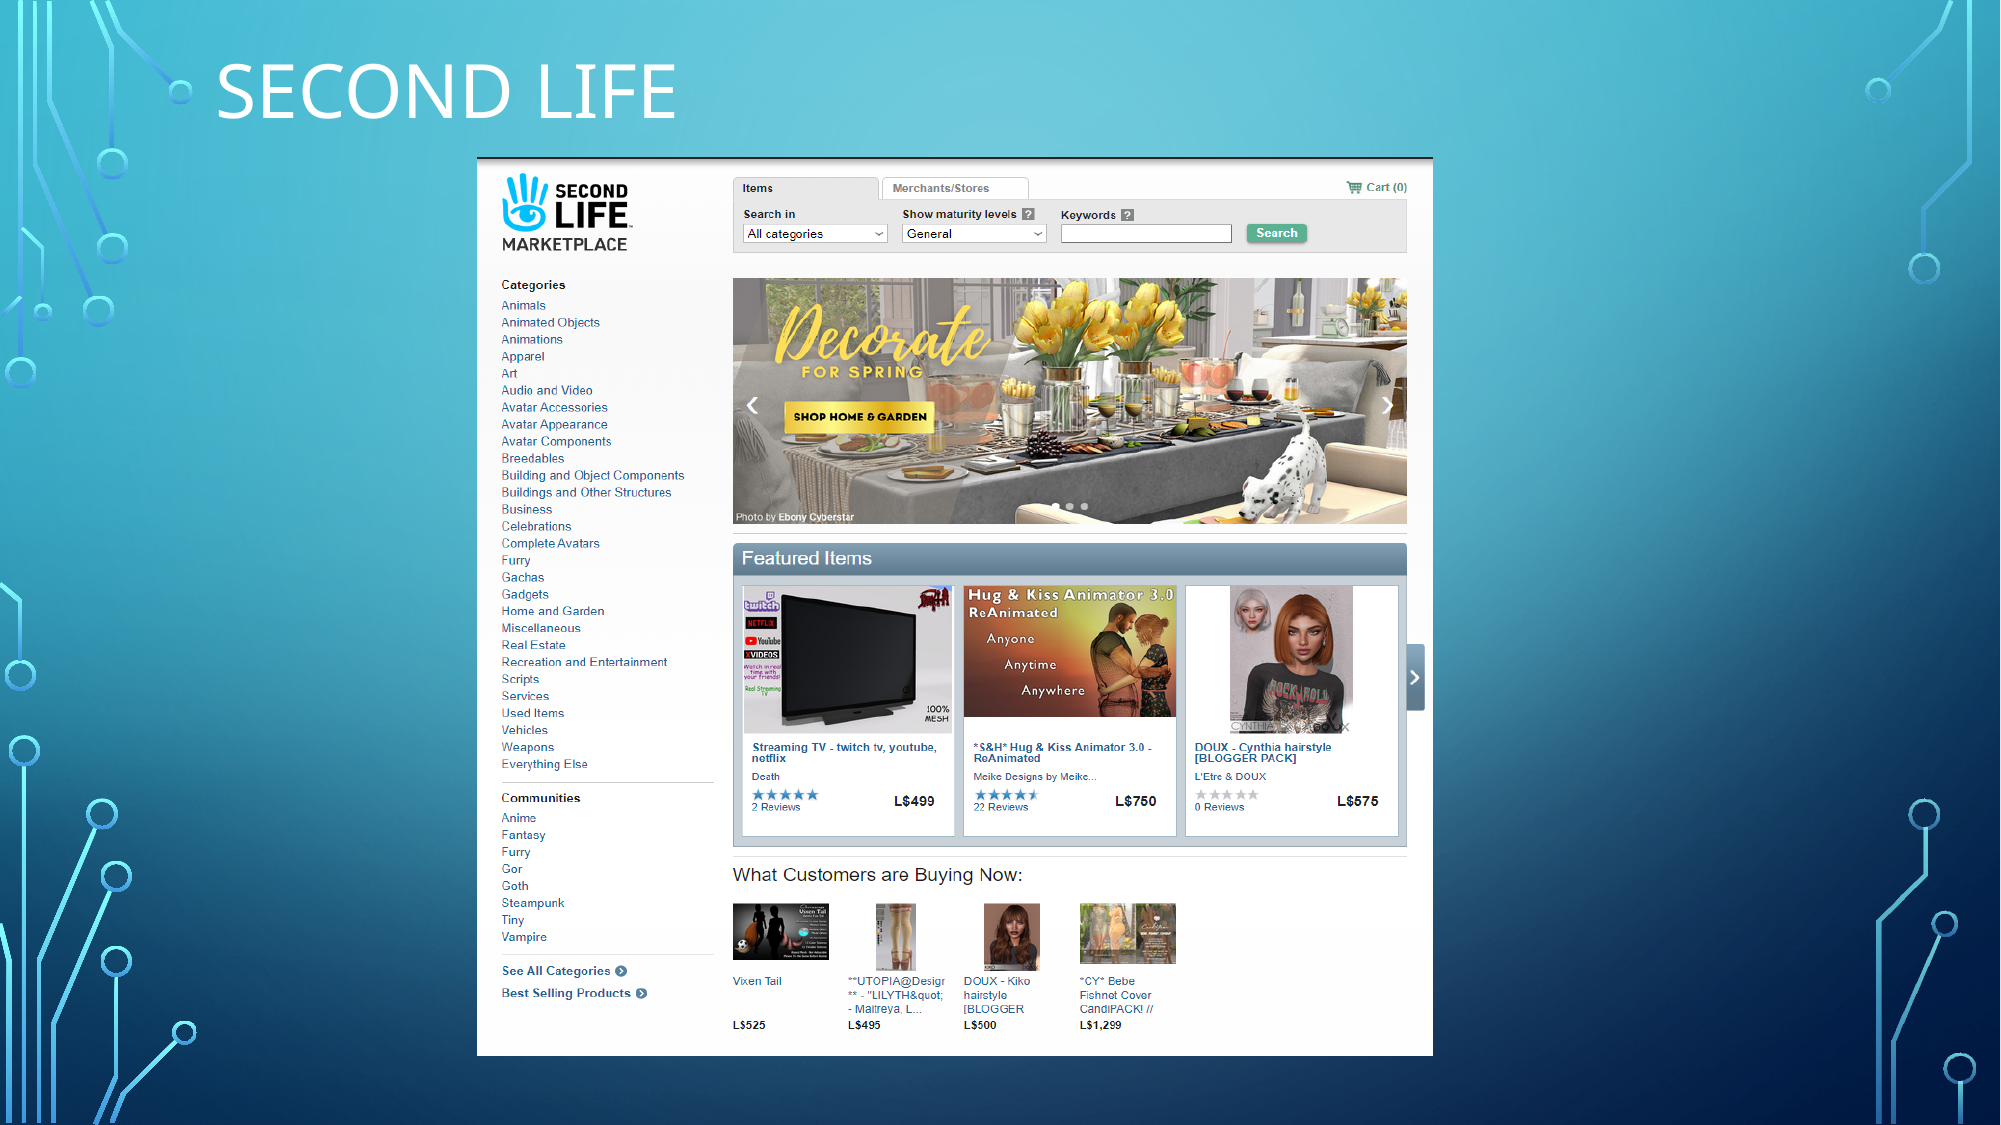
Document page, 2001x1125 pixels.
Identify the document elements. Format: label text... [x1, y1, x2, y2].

picture [477, 157, 1433, 1057]
text_box SECOND LIFE [200, 35, 1202, 141]
